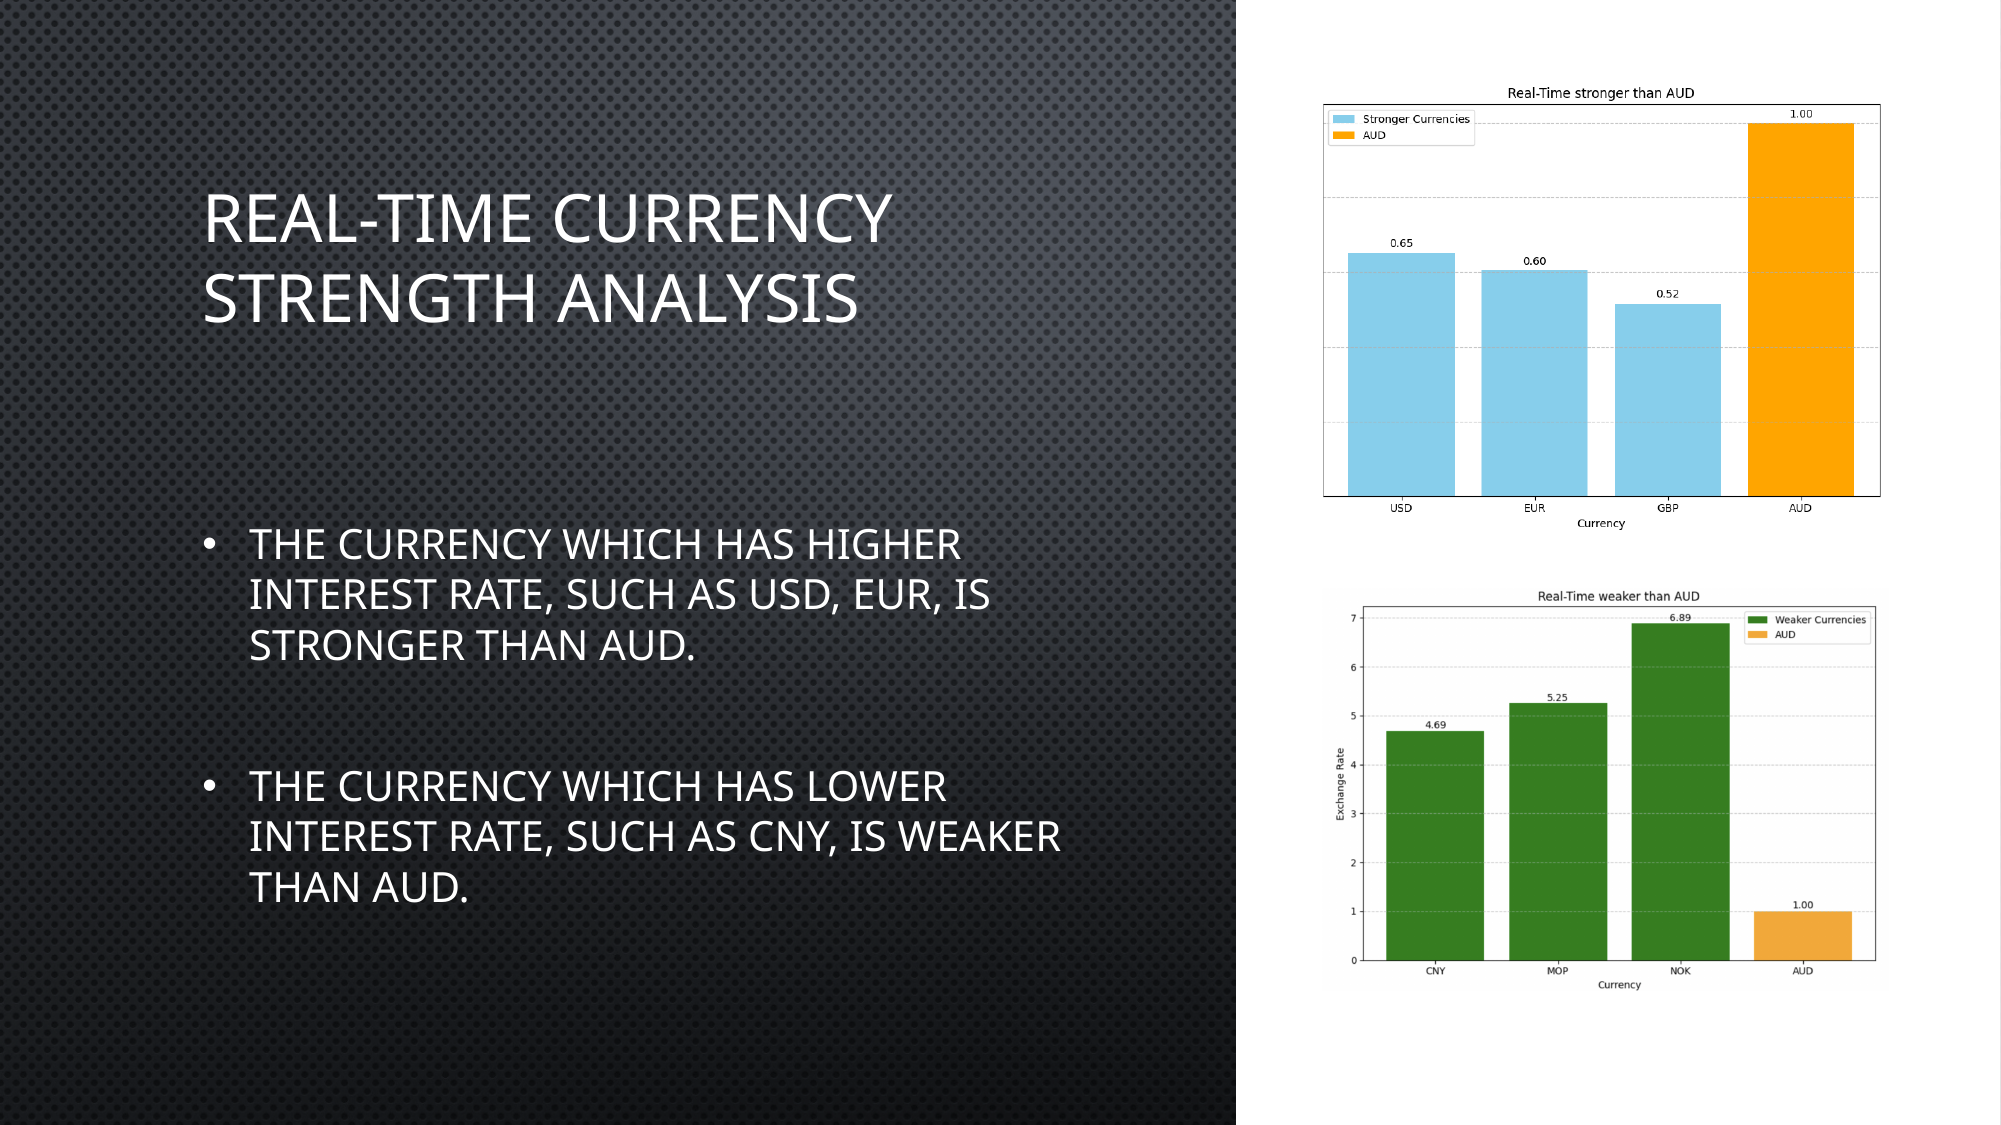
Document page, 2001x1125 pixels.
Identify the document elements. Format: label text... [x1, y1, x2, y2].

text_box [1234, 0, 2000, 1125]
list The currency which has higher interest rate, such as USD, EUR, is stronger than AUD. The currency which has lower interest rate, such as CNY, is weaker than AUD. [187, 437, 1159, 991]
picture [1323, 79, 1888, 537]
picture [1321, 588, 1889, 992]
text_box [974, 537, 1546, 1109]
title Real-time Currency Strength Analysis [187, 99, 1178, 413]
